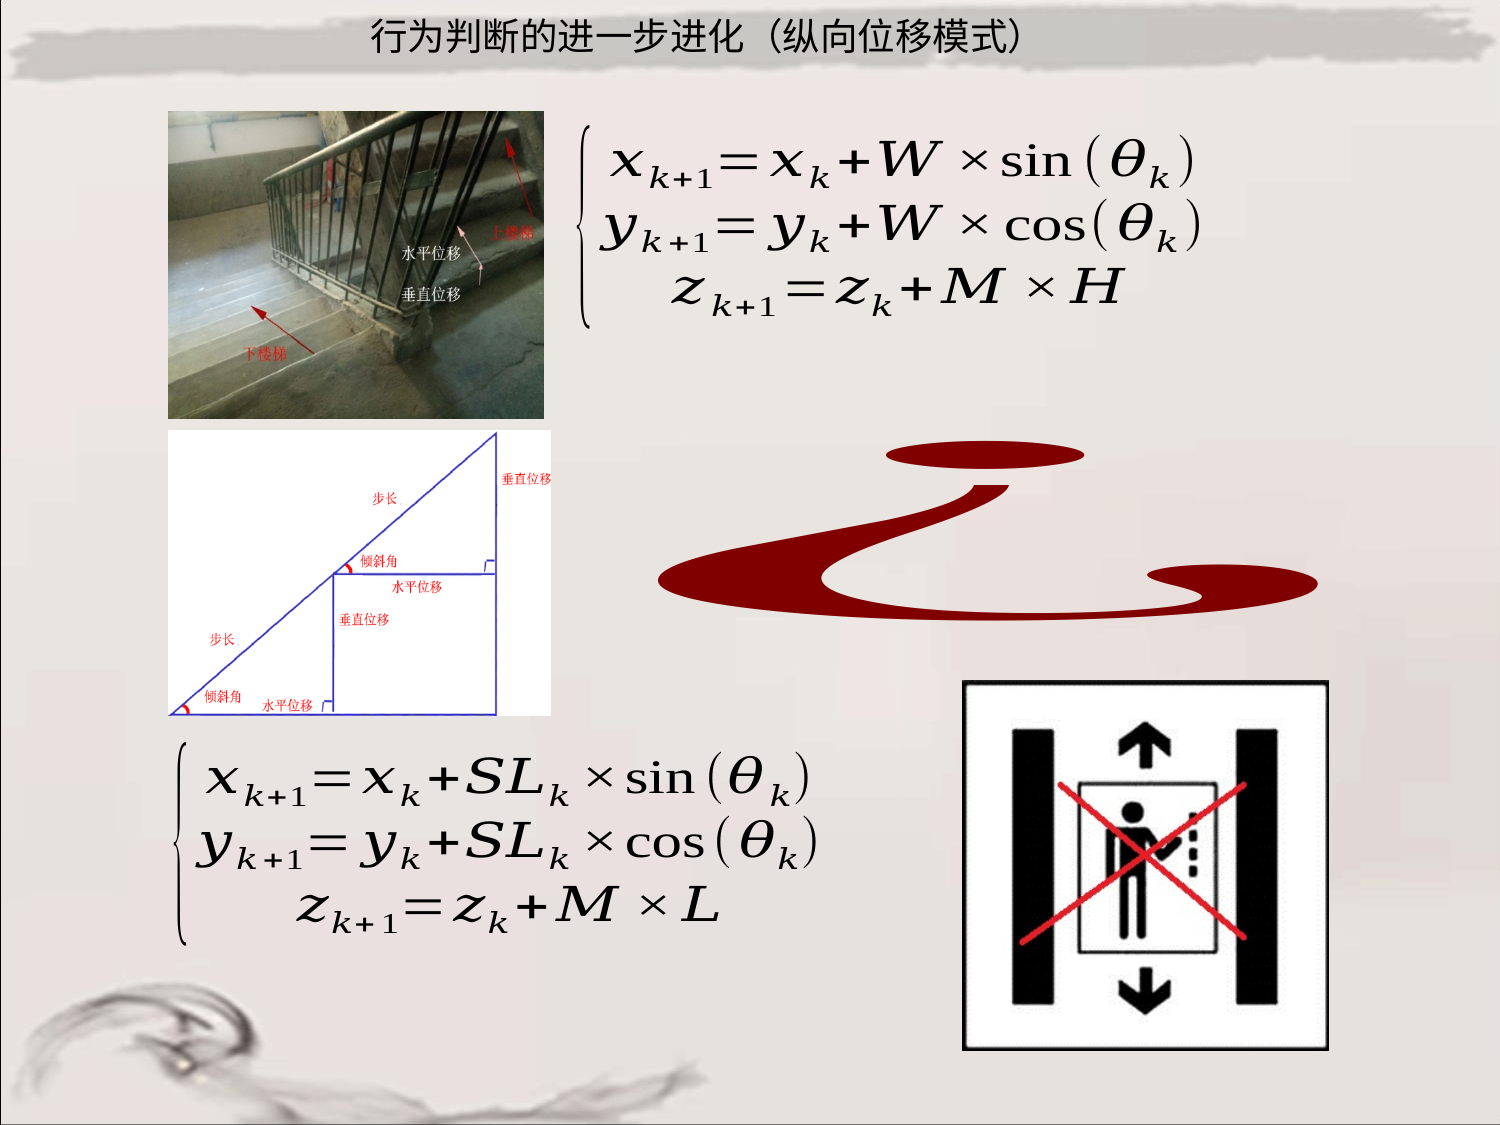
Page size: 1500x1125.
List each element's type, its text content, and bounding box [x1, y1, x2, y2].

text_box 行为判断的进一步进化（纵向位移模式） [355, 5, 1353, 66]
picture [0, 0, 1500, 1125]
